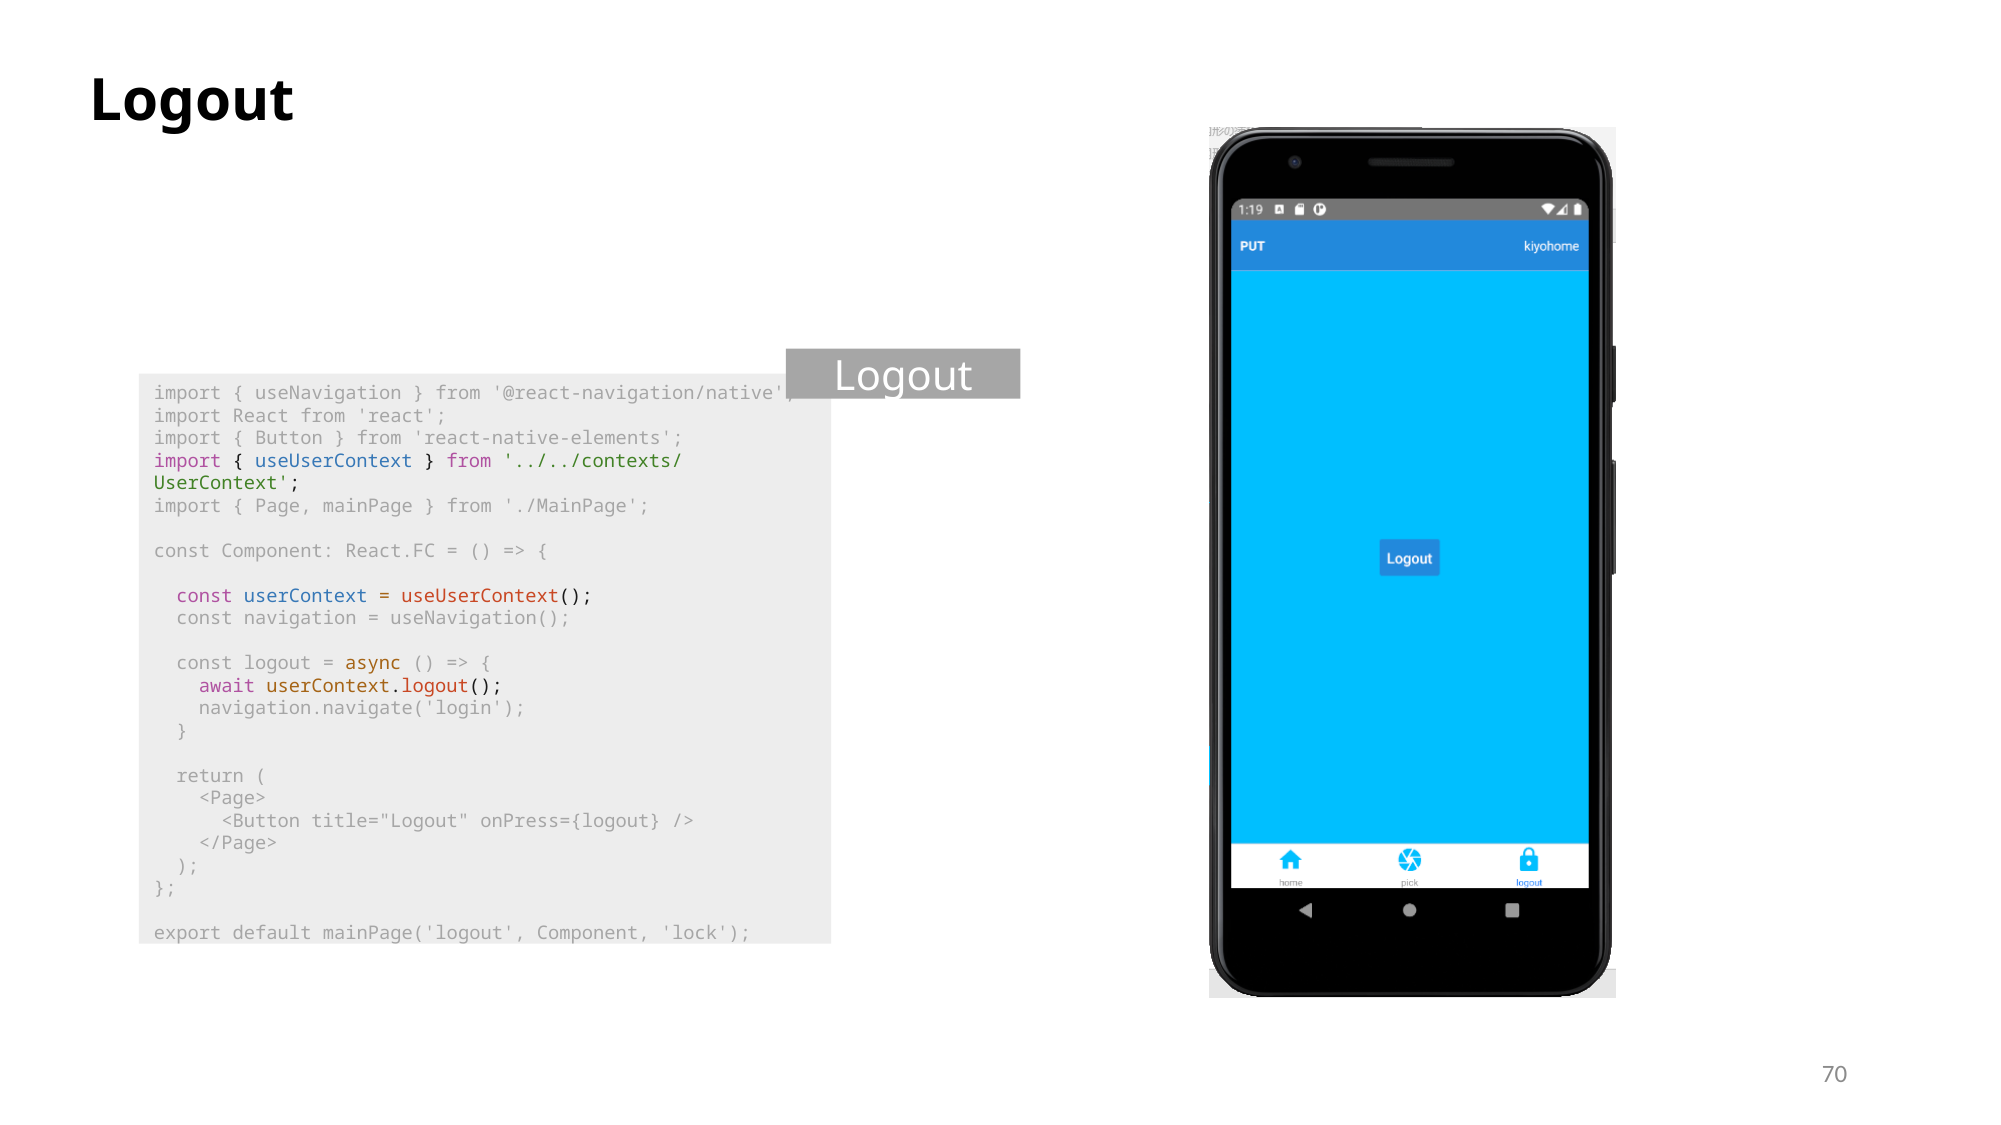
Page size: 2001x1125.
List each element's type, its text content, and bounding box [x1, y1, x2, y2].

picture [1209, 127, 1616, 998]
slide_number 70 [1412, 1042, 1863, 1103]
text_box Logout [785, 348, 1021, 399]
text_box Logout [74, 54, 1454, 140]
text_box import { useNavigation } from '@react-navigation/native'; import React from 'react'; import { Button } from 'react-native-elements'; import { useUserContext } from '../../contexts/UserContext'; import { Page, mainPage } from './MainPage'; const Component: React.FC = () => { const userContext = useUserContext(); const navigation = useNavigation(); const logout = async () => { await userContext.logout(); navigation.navigate('login'); } return ( <Page> <Button title="Logout" onPress={logout} /> </Page> ); }; export default mainPage('logout', Component, 'lock'); [138, 373, 832, 944]
